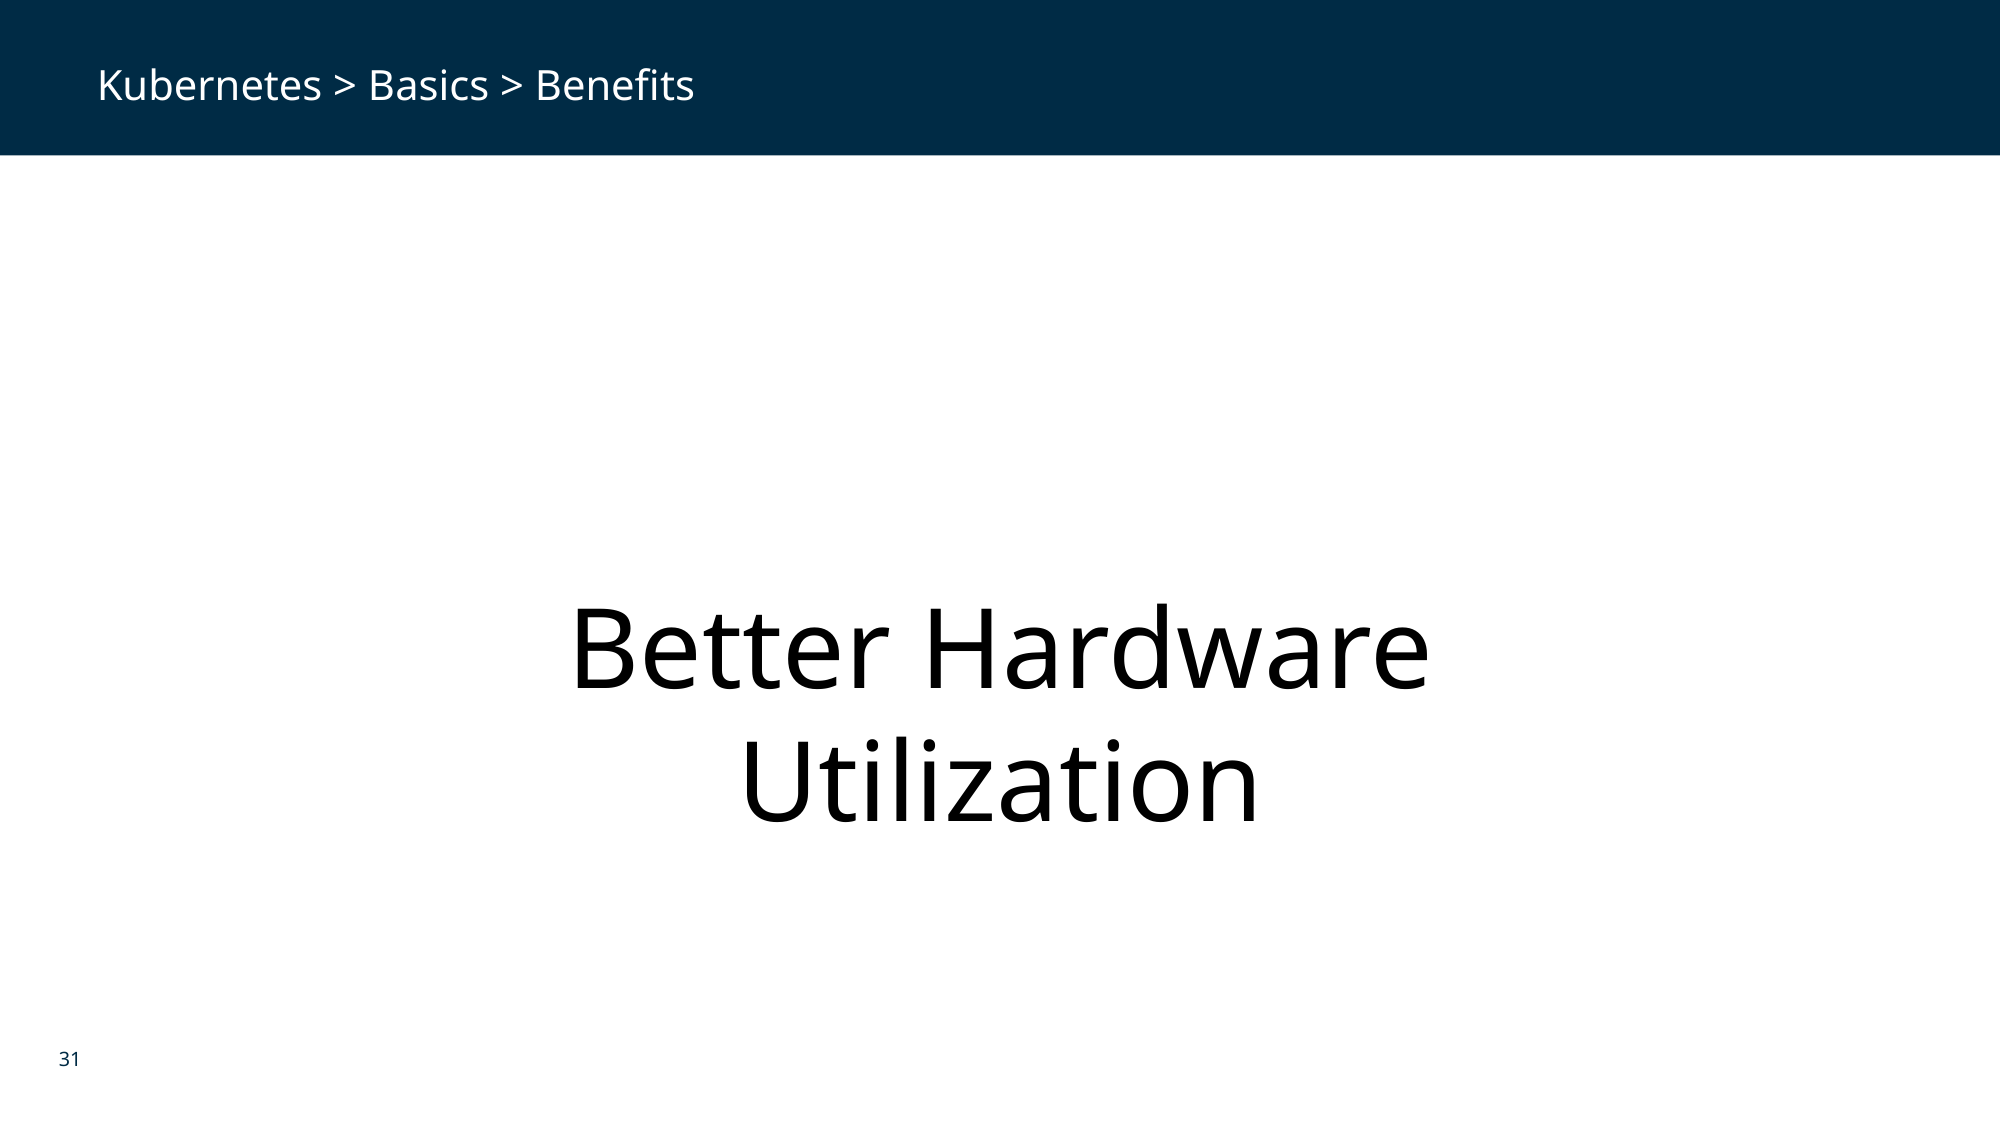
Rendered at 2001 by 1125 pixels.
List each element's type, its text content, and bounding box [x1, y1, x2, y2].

text_box Better Hardware Utilization [335, 577, 1667, 844]
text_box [0, 0, 2000, 156]
